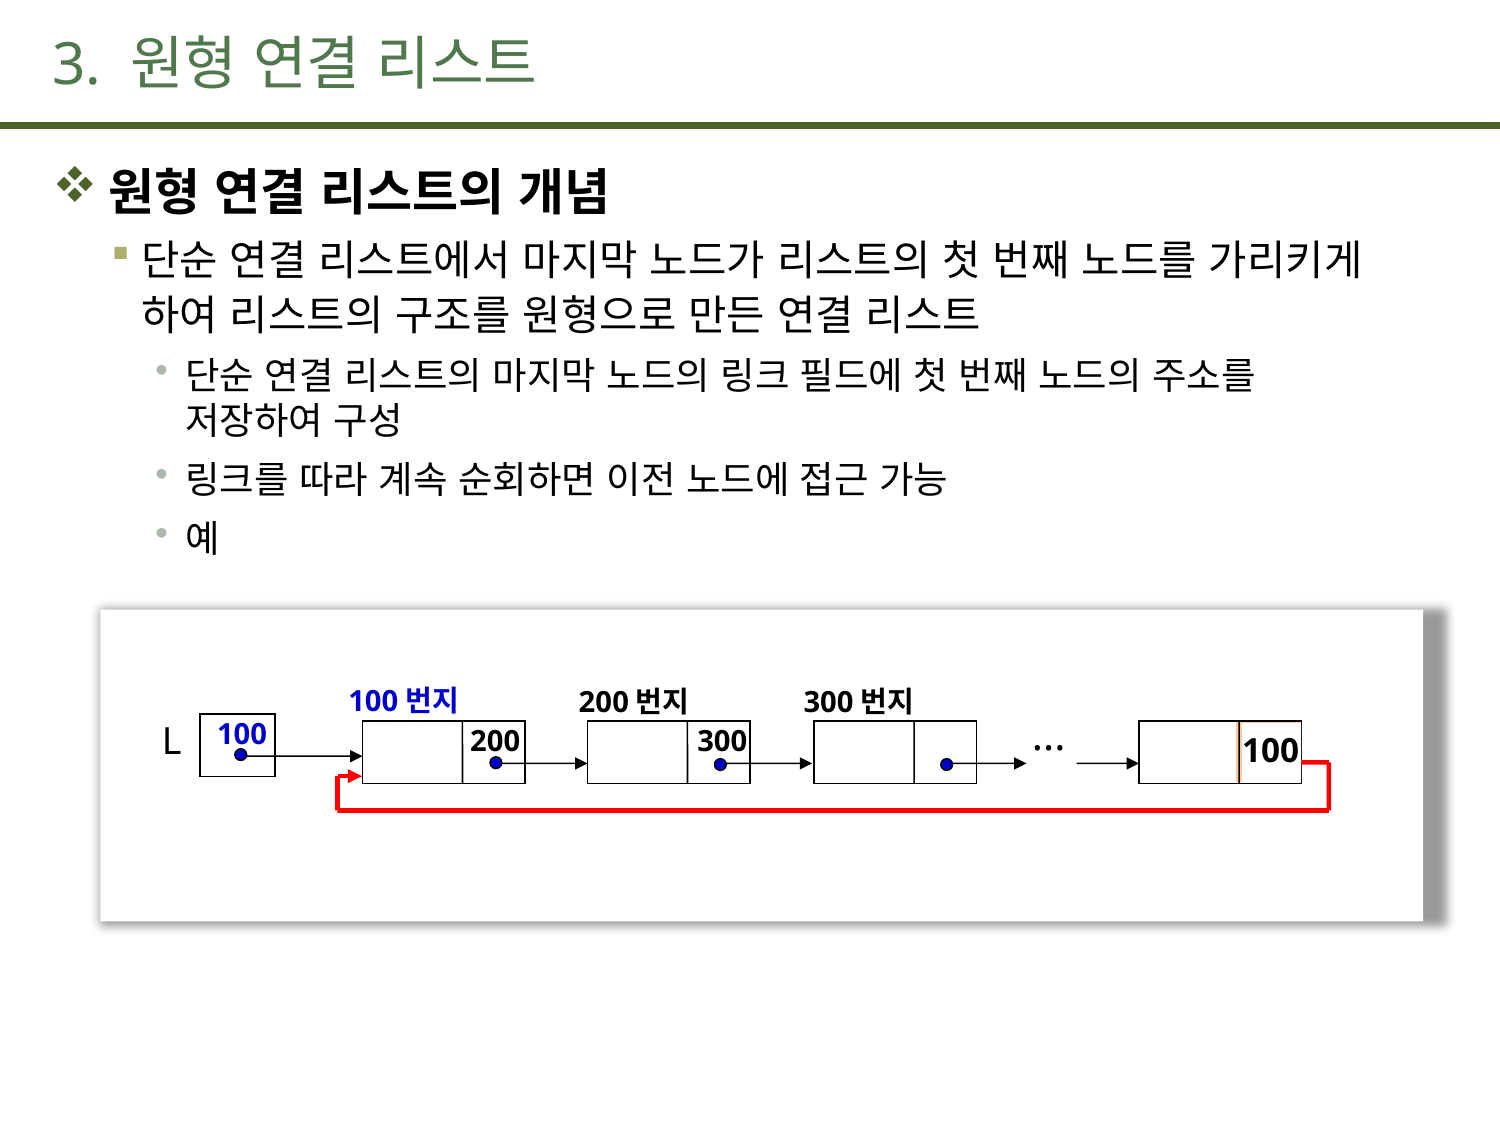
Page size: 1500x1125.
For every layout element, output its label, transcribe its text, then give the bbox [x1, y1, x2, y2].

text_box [1138, 720, 1302, 760]
title 3. 원형 연결 리스트 [37, 13, 1278, 109]
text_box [814, 666, 1027, 760]
list 원형 연결 리스트의 개념 단순 연결 리스트에서 마지막 노드가 리스트의 첫 번째 노드를 가리키게 하여 리스트의 구조를 원형으로 만든 연결 리스트 단순 연결 리스트의 마지막 노드의 링크 필드에 첫 번째 노드의 주소를 저장하여 구성 링크를 따라 계속 순회하면 이전 노드에 접근 가능 예 [37, 152, 1463, 1091]
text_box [553, 666, 813, 760]
text_box ... [1030, 700, 1130, 760]
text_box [329, 678, 548, 760]
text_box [337, 762, 1330, 811]
text_box 100 [1235, 717, 1304, 723]
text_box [147, 709, 363, 777]
text_box [100, 609, 1424, 922]
